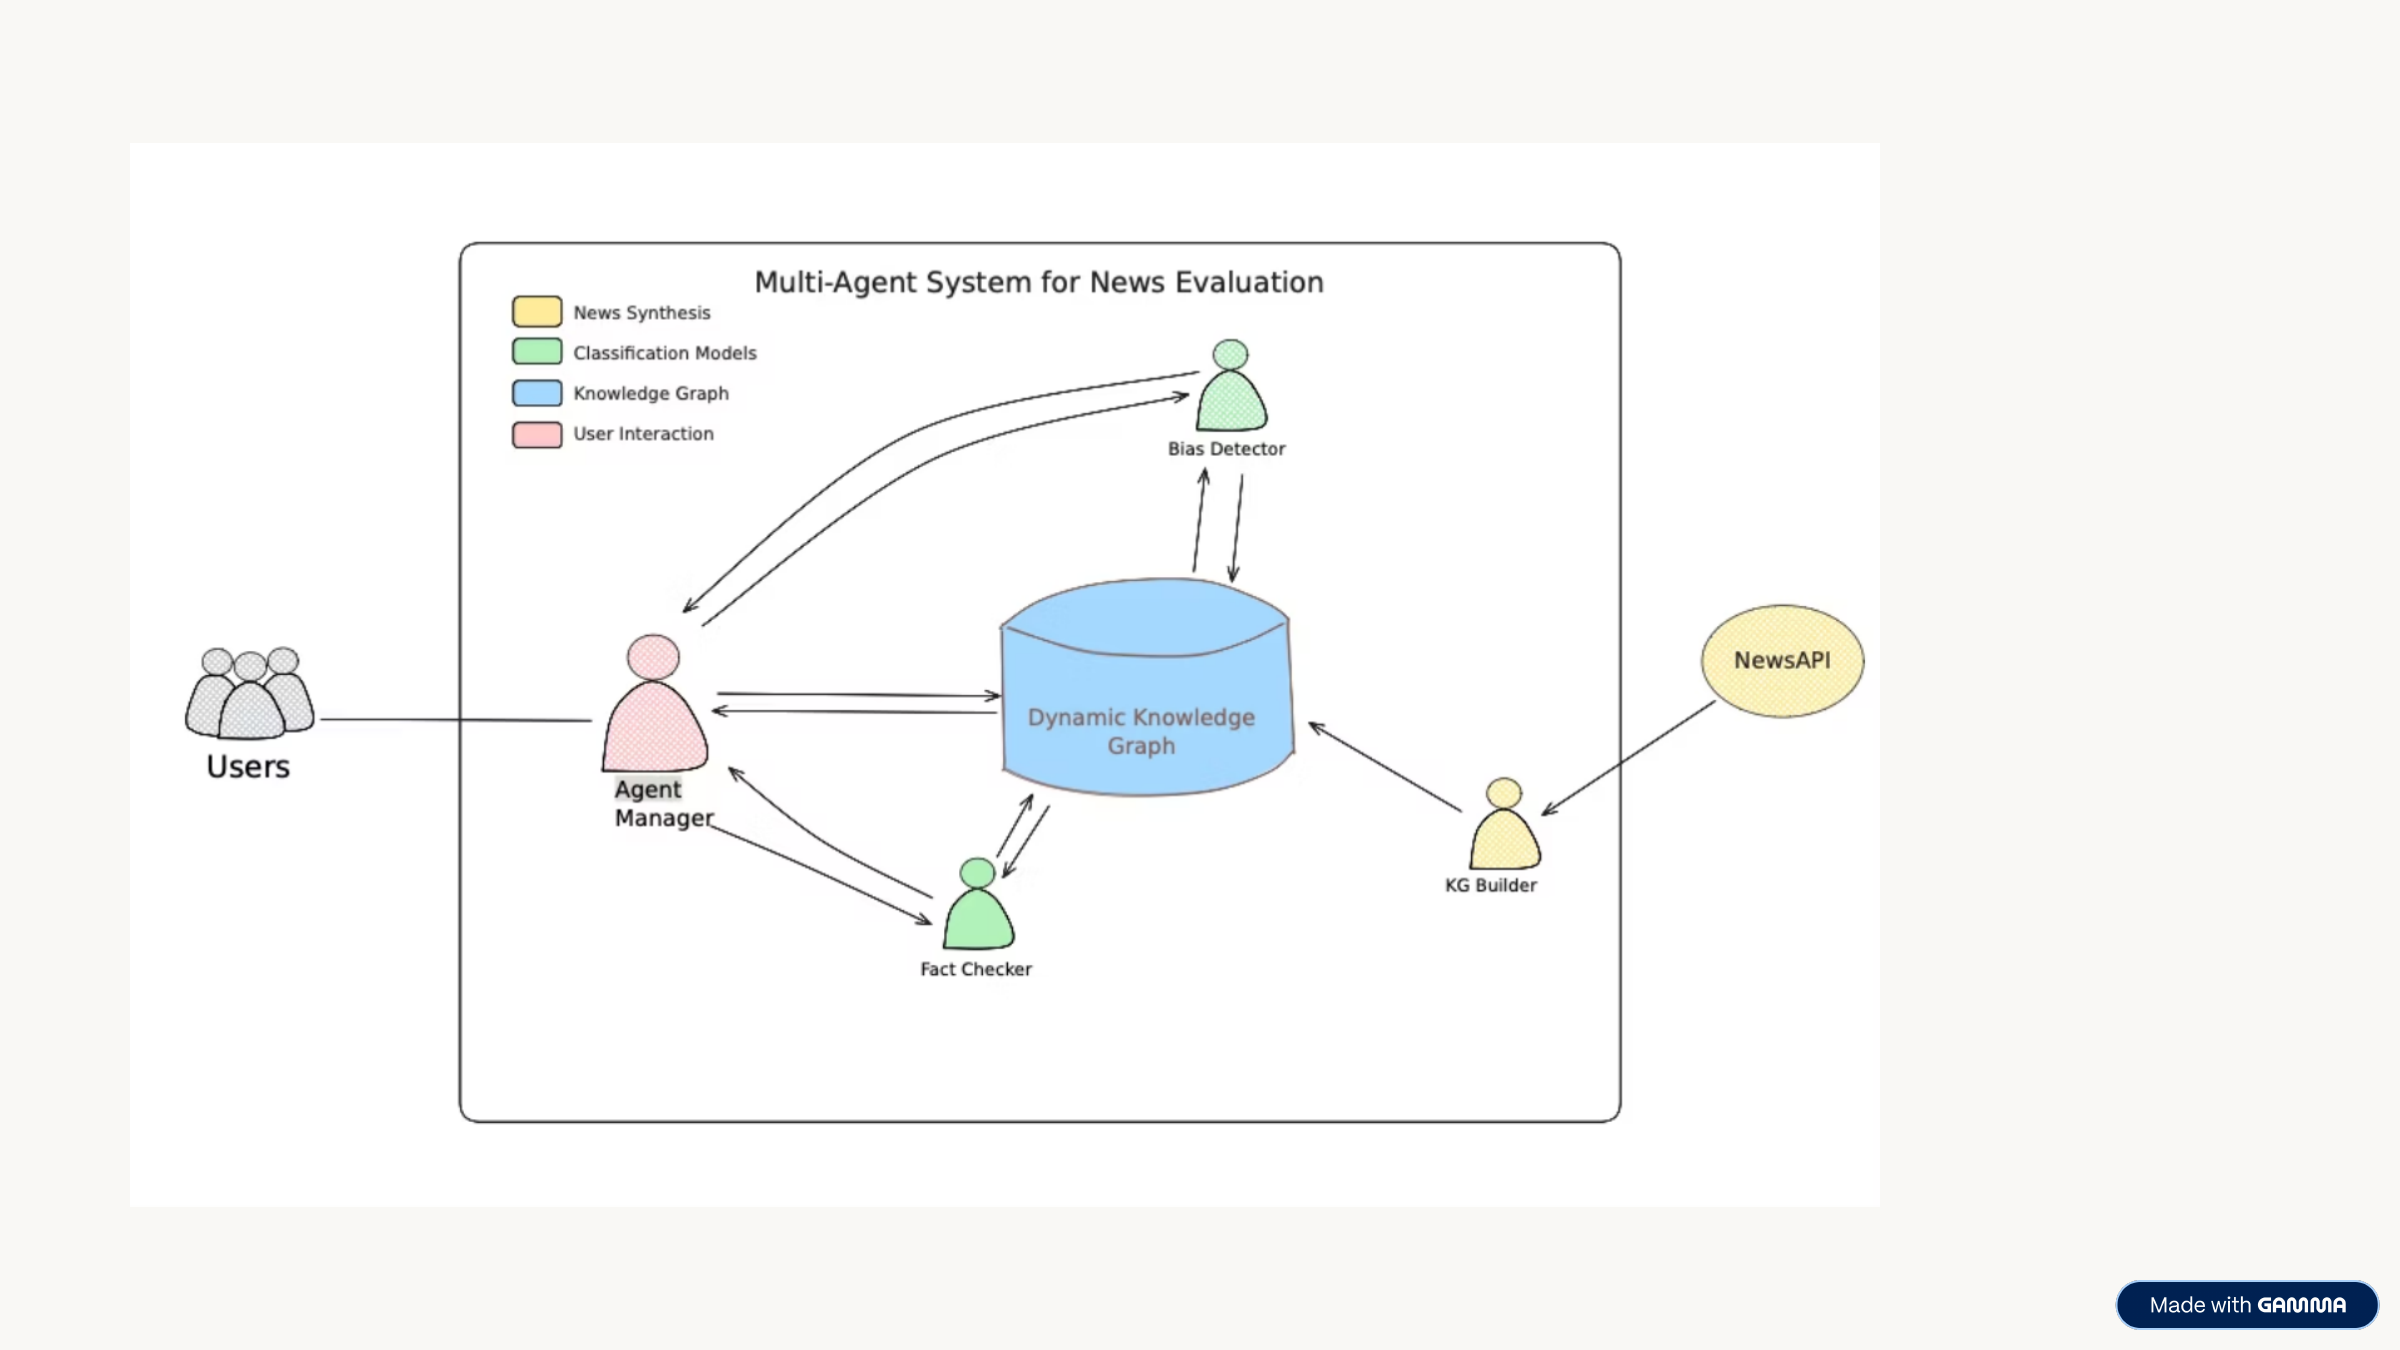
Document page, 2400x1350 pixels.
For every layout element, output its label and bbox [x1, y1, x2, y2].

picture [2106, 1271, 2389, 1339]
picture [130, 143, 1880, 1207]
